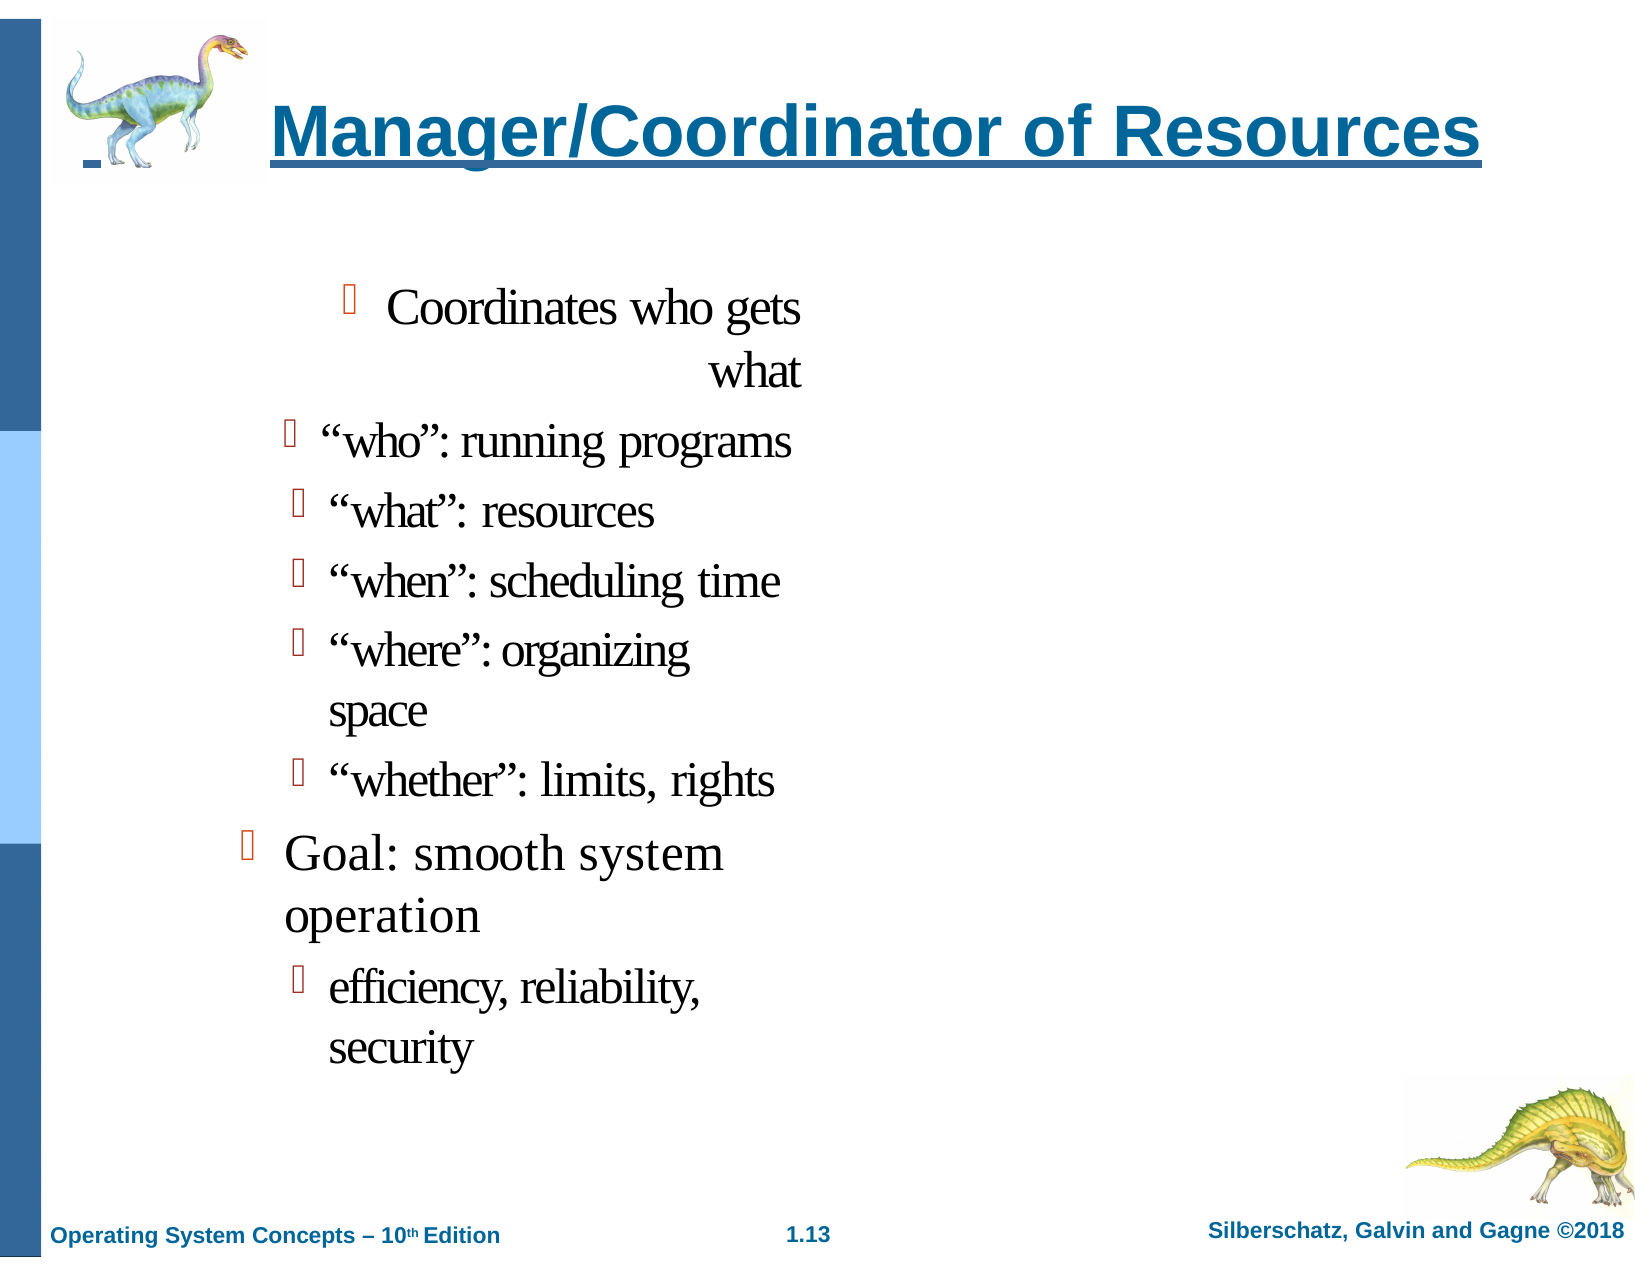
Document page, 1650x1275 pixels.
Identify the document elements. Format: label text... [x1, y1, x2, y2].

slide_number 1. [783, 1219, 838, 1275]
title Manager/Coordinator of Resources [80, 80, 1543, 296]
slide_number Operating System Concepts – 10th Edition [47, 1221, 508, 1275]
text_box Coordinates who gets what “who”: running programs “what”: resources “when”: scheduling time “where”: organizing space “whether”: limits, rights Goal: smooth system operation efficiency, reliability, security [238, 260, 892, 1074]
picture [51, 18, 268, 183]
footer Silberschatz, Galvin and Gagne ©2018 [1206, 1227, 1626, 1275]
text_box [963, 282, 1635, 1218]
text_box [0, 431, 42, 1257]
